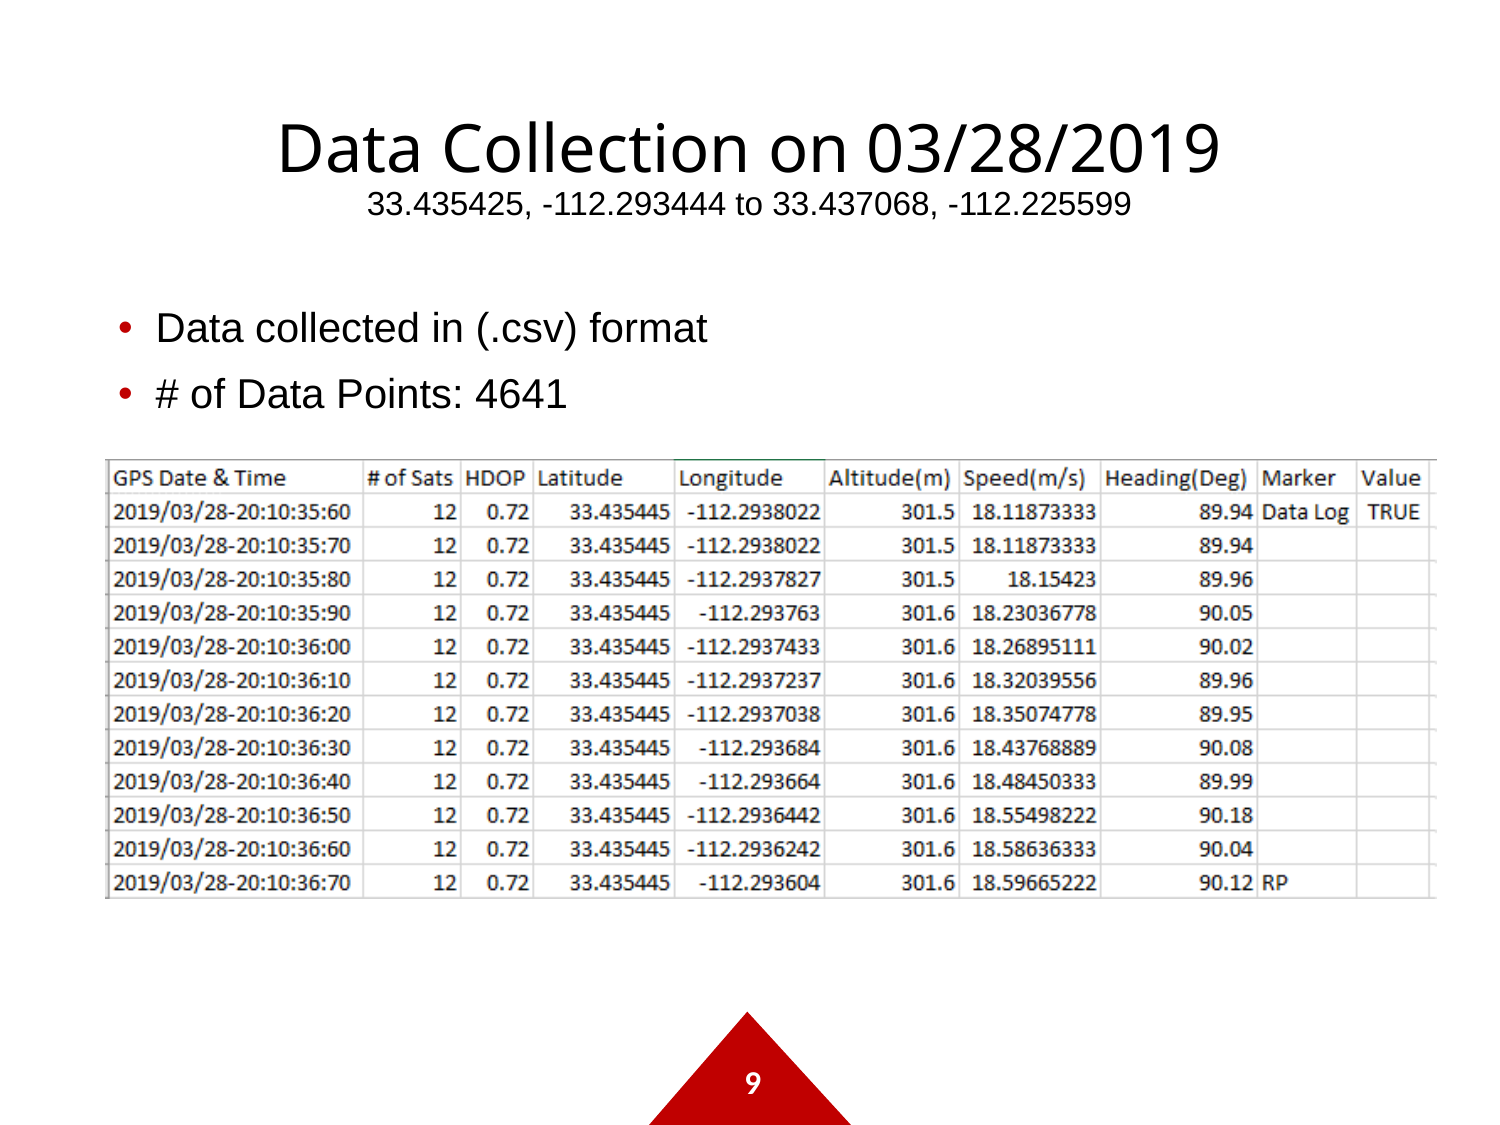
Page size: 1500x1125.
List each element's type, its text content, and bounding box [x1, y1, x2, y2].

list Data collected in (.csv) format # of Data Points: 4641 [103, 299, 1397, 970]
picture [104, 459, 1437, 899]
slide_number 9 [729, 1051, 771, 1112]
title Data Collection on 03/28/2019 33.435425, -112.293444 to 33.437068, -112.225599 [103, 59, 1397, 278]
text_box [649, 1011, 851, 1125]
